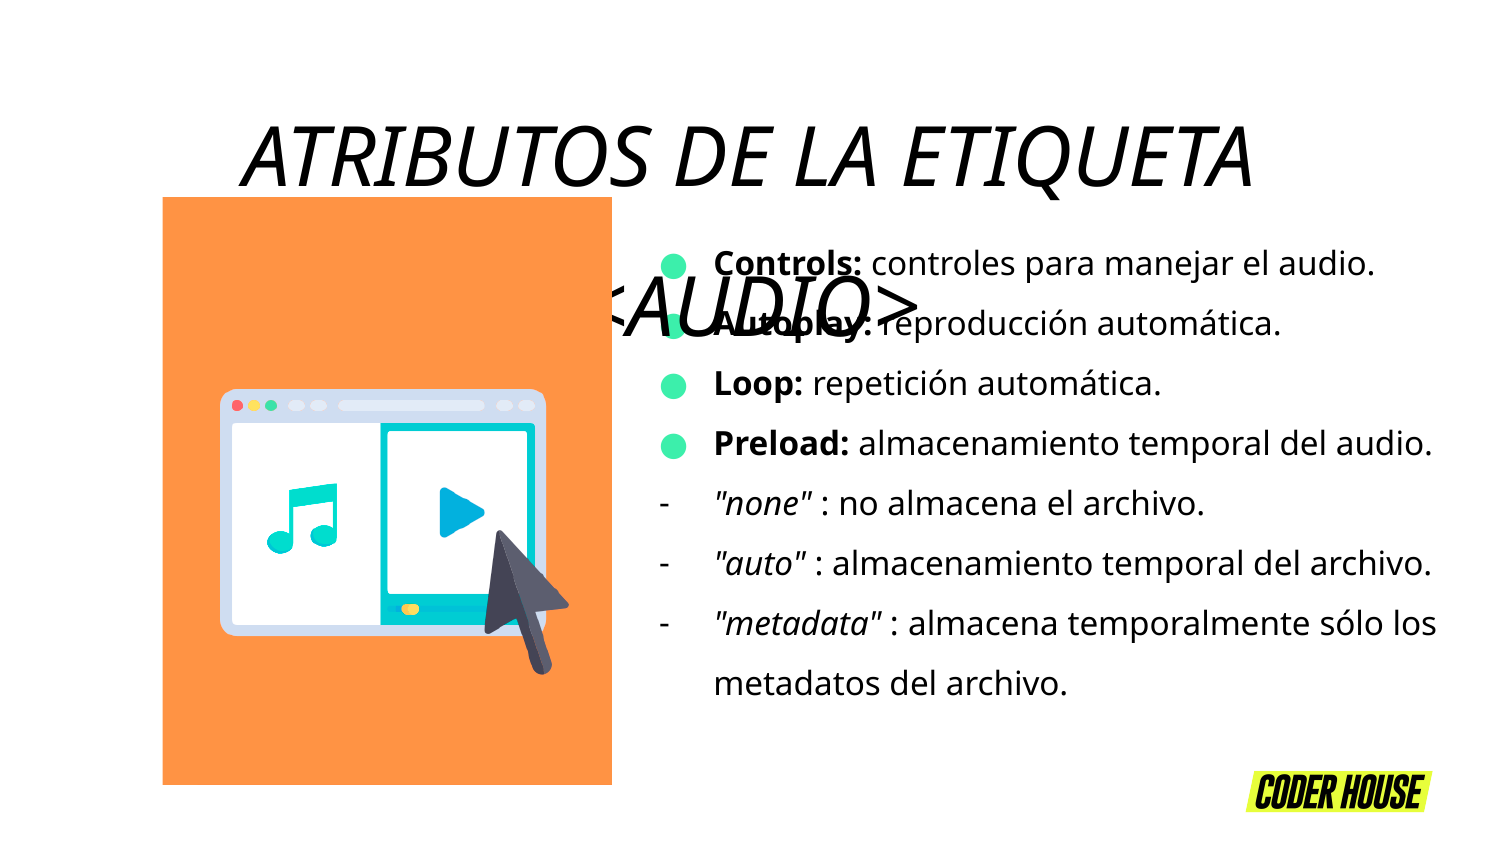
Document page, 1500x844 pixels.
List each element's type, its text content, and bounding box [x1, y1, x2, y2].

text_box Controls: controles para manejar el audio. Autoplay: reproducción automática. Loop: repetición automática. Preload: almacenamiento temporal del audio. "none" : no almacena el archivo. "auto" : almacenamiento temporal del archivo. "metadata" : almacena temporalmente sólo los metadatos del archivo. [623, 207, 1466, 772]
picture [162, 197, 613, 785]
text_box ATRIBUTOS DE LA ETIQUETA <AUDIO> [109, 38, 1391, 170]
picture [1241, 764, 1437, 819]
